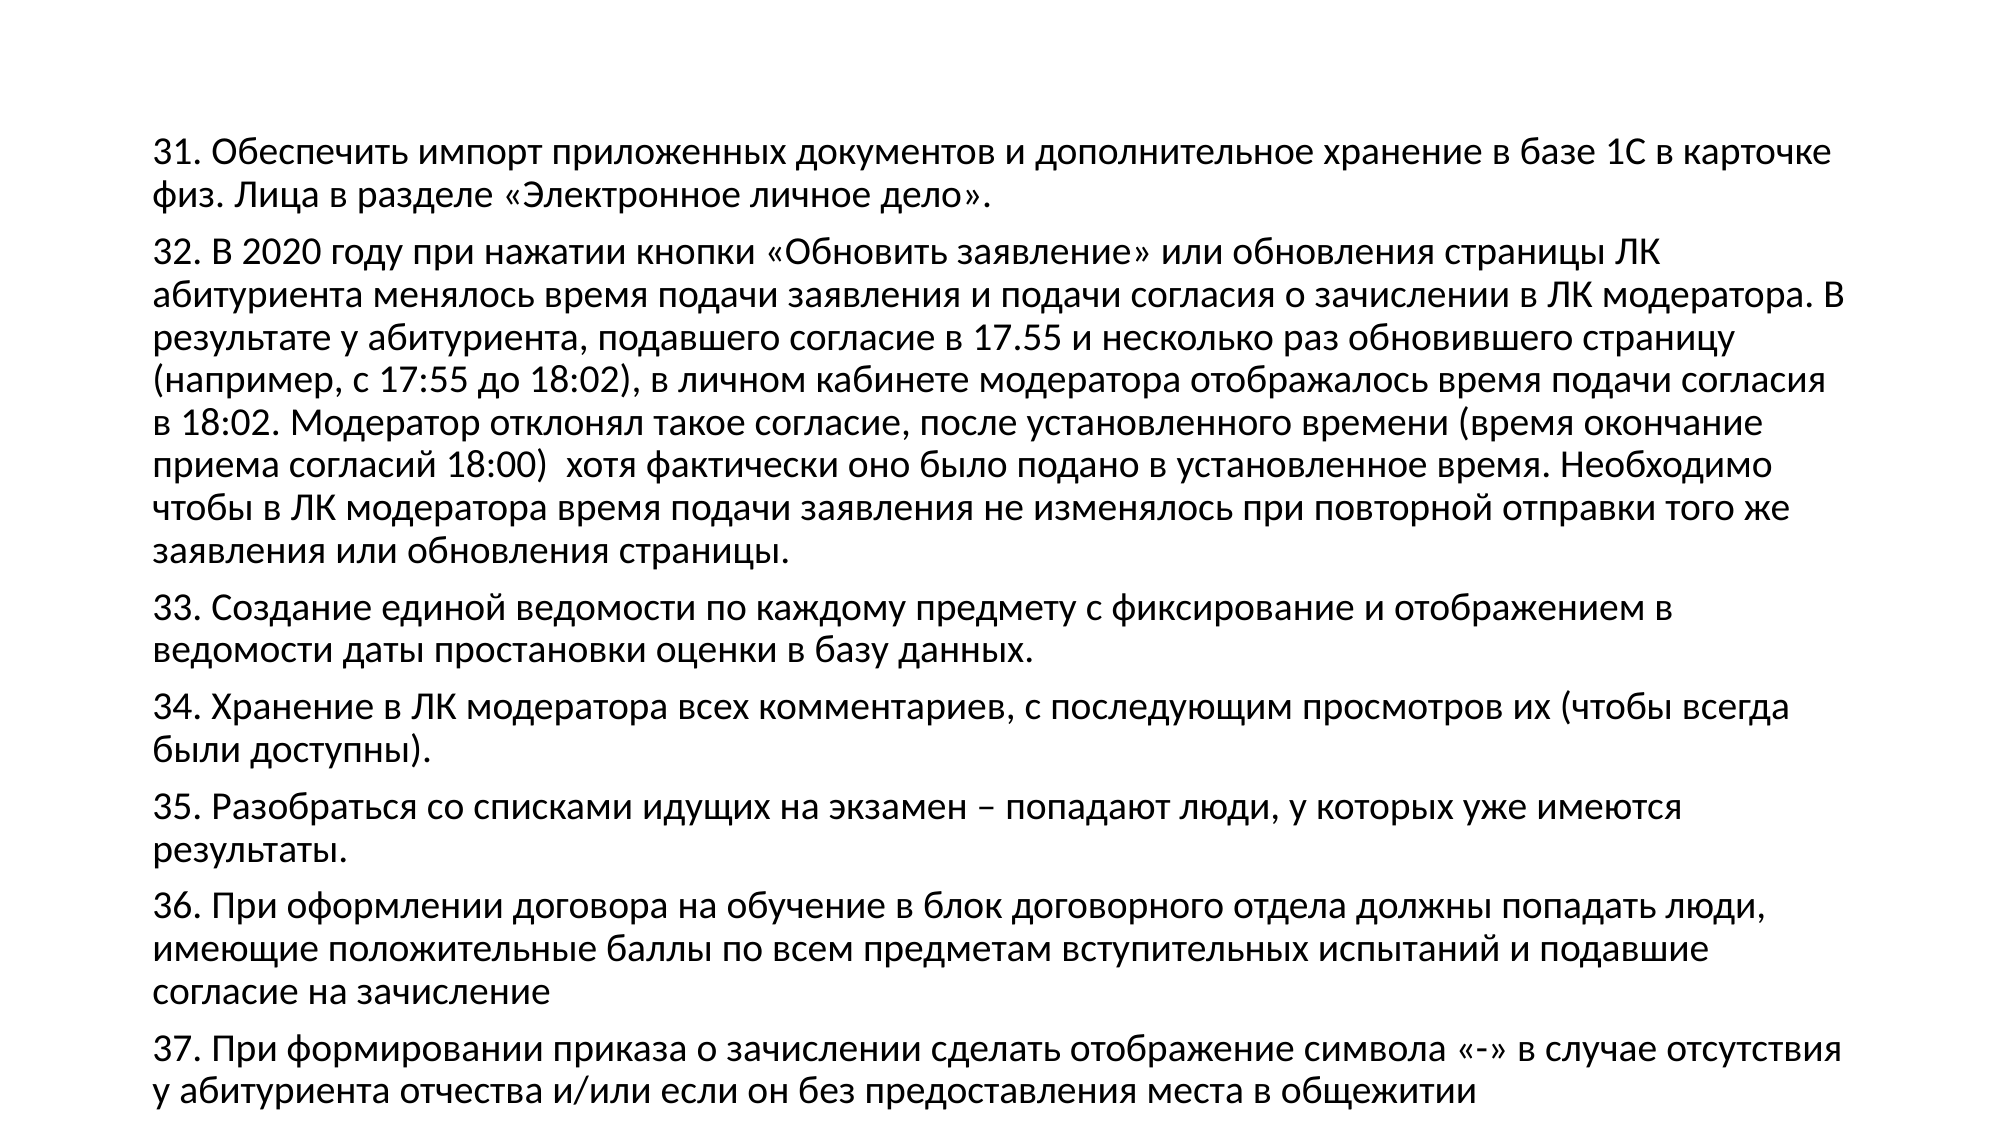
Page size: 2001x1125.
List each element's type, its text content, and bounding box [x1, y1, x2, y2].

list 31. Обеспечить импорт приложенных документов и дополнительное хранение в базе 1С в карточке физ. Лица в разделе «Электронное личное дело». 32. В 2020 году при нажатии кнопки «Обновить заявление» или обновления страницы ЛК абитуриента менялось время подачи заявления и подачи согласия о зачислении в ЛК модератора. В результате у абитуриента, подавшего согласие в 17.55 и несколько раз обновившего страницу (например, с 17:55 до 18:02), в личном кабинете модератора отображалось время подачи согласия в 18:02. Модератор отклонял такое согласие, после установленного времени (время окончание приема согласий 18:00) хотя фактически оно было подано в установленное время. Необходимо чтобы в ЛК модератора время подачи заявления не изменялось при повторной отправки того же заявления или обновления страницы. 33. Создание единой ведомости по каждому предмету с фиксирование и отображением в ведомости даты простановки оценки в базу данных. 34. Хранение в ЛК модератора всех комментариев, с последующим просмотров их (чтобы всегда были доступны). 35. Разобраться со списками идущих на экзамен – попадают люди, у которых уже имеются результаты. 36. При оформлении договора на обучение в блок договорного отдела должны попадать люди, имеющие положительные баллы по всем предметам вступительных испытаний и подавшие согласие на зачисление 37. При формировании приказа о зачислении сделать отображение символа «-» в случае отсутствия у абитуриента отчества и/или если он без предоставления места в общежитии [137, 123, 1863, 1125]
